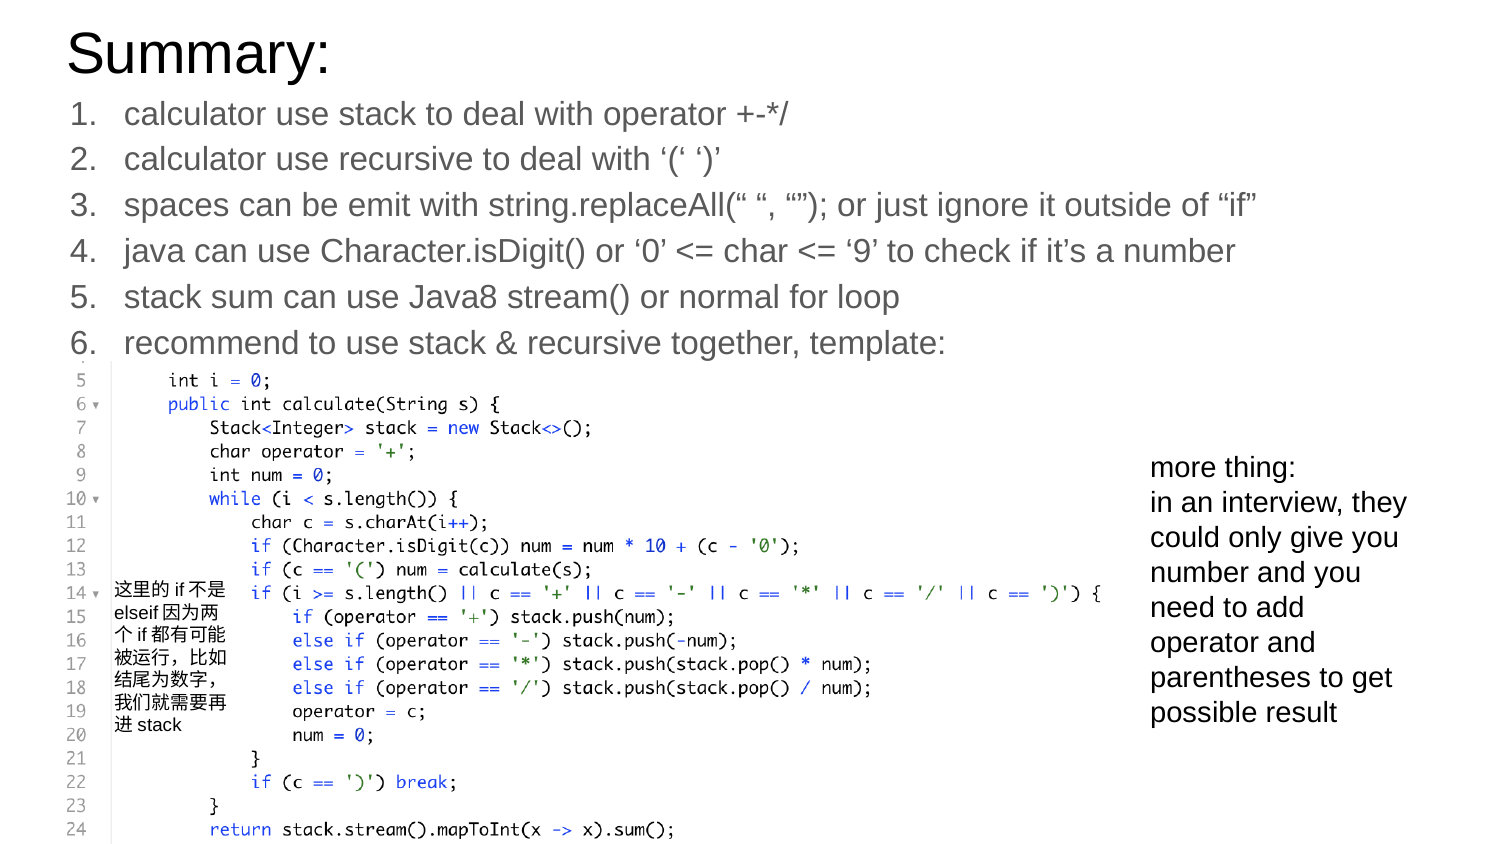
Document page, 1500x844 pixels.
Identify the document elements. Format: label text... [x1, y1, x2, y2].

text_box more thing: in an interview, they could only give you number and you need to add operator and parentheses to get possible result [1135, 433, 1432, 742]
list calculator use stack to deal with operator +-*/ calculator use recursive to deal with ‘(‘ ‘)’ spaces can be emit with string.replaceAll(“ “, “”); or just ignore it outside of “if” java can use Character.isDigit() or ‘0’ <= char <= ‘9’ to check if it’s a number stack sum can use Java8 stream() or normal for loop recommend to use stack & recursive together, template: [33, 70, 1432, 338]
picture [50, 360, 1111, 844]
title Summary: [51, 0, 1449, 94]
